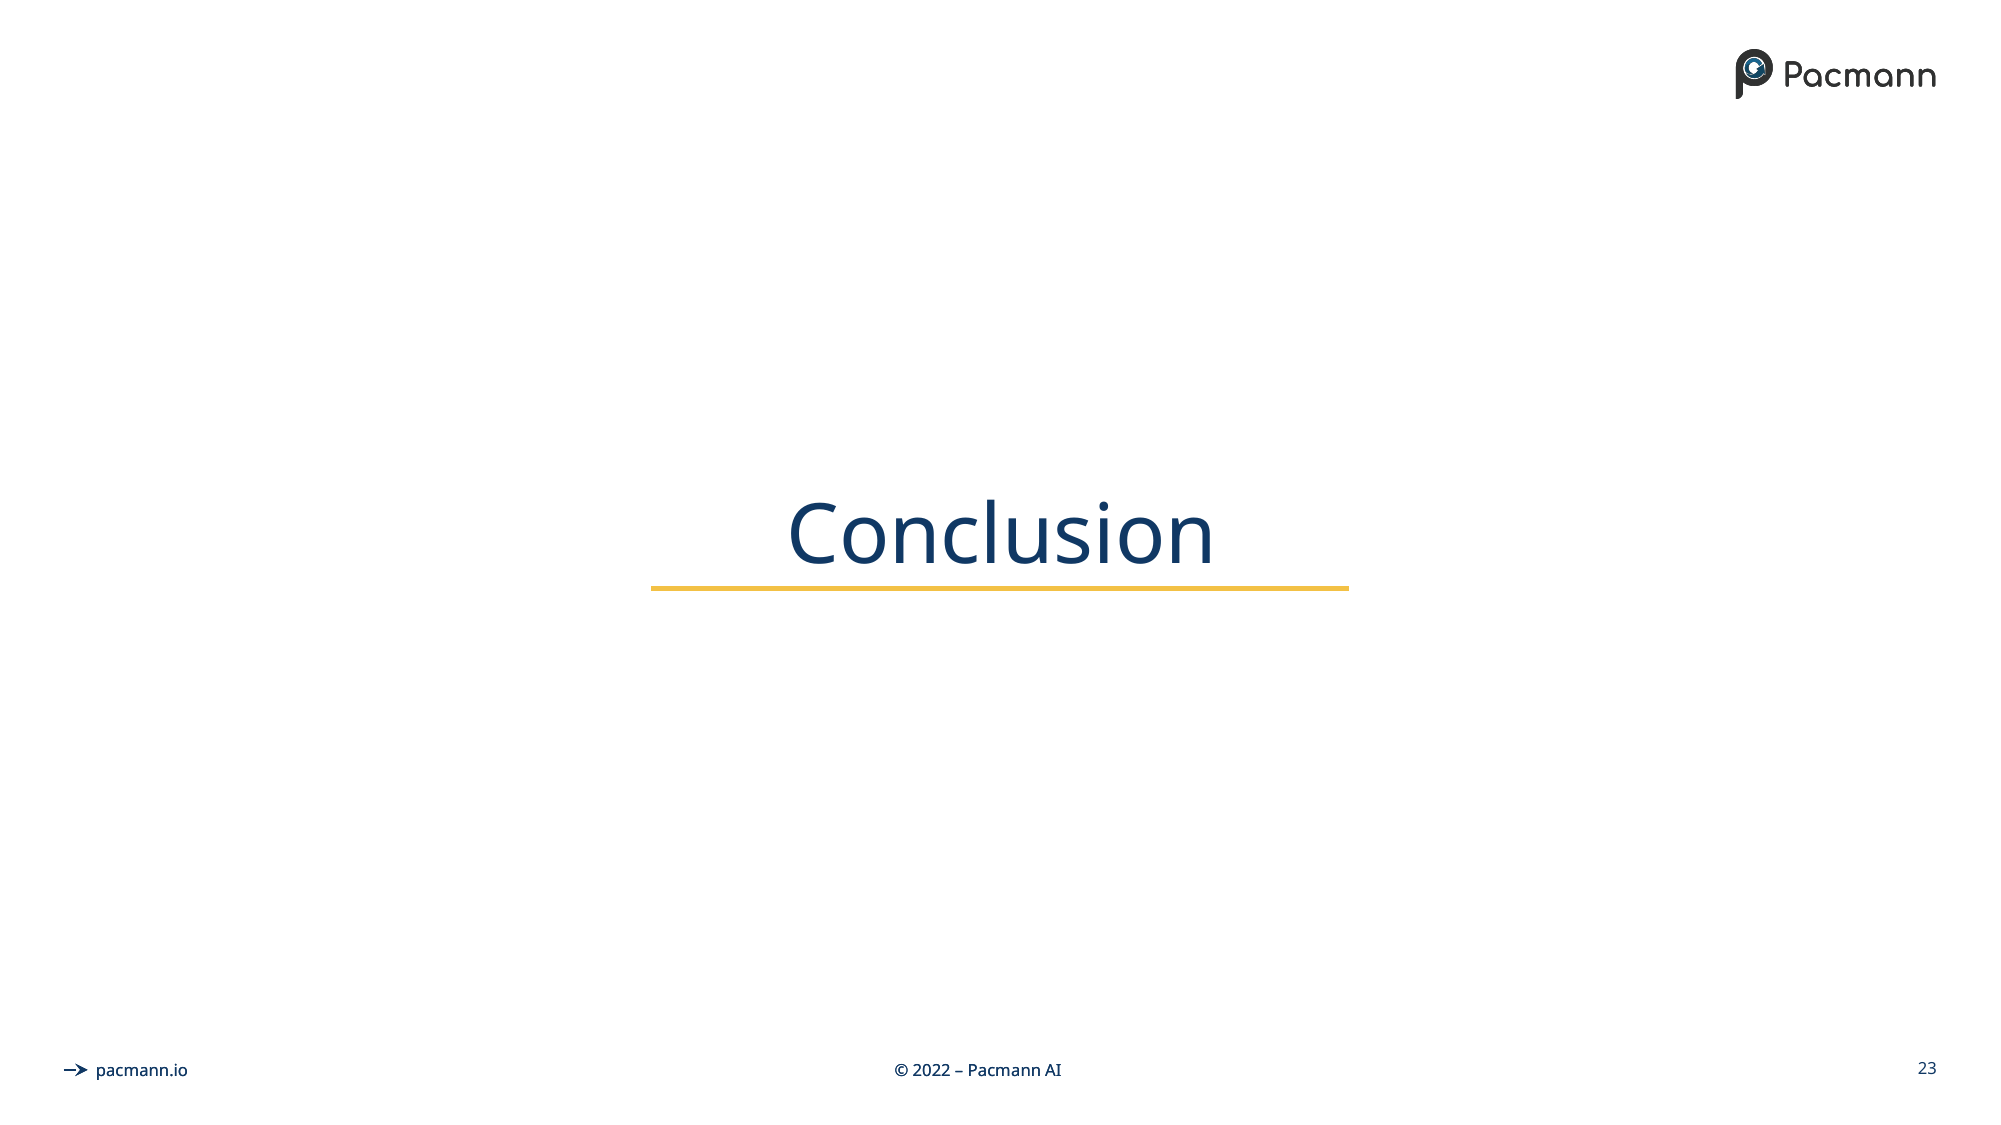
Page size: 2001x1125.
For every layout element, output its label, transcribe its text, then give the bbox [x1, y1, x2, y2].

title Conclusion [51, 441, 1952, 589]
picture [1707, 36, 1966, 112]
